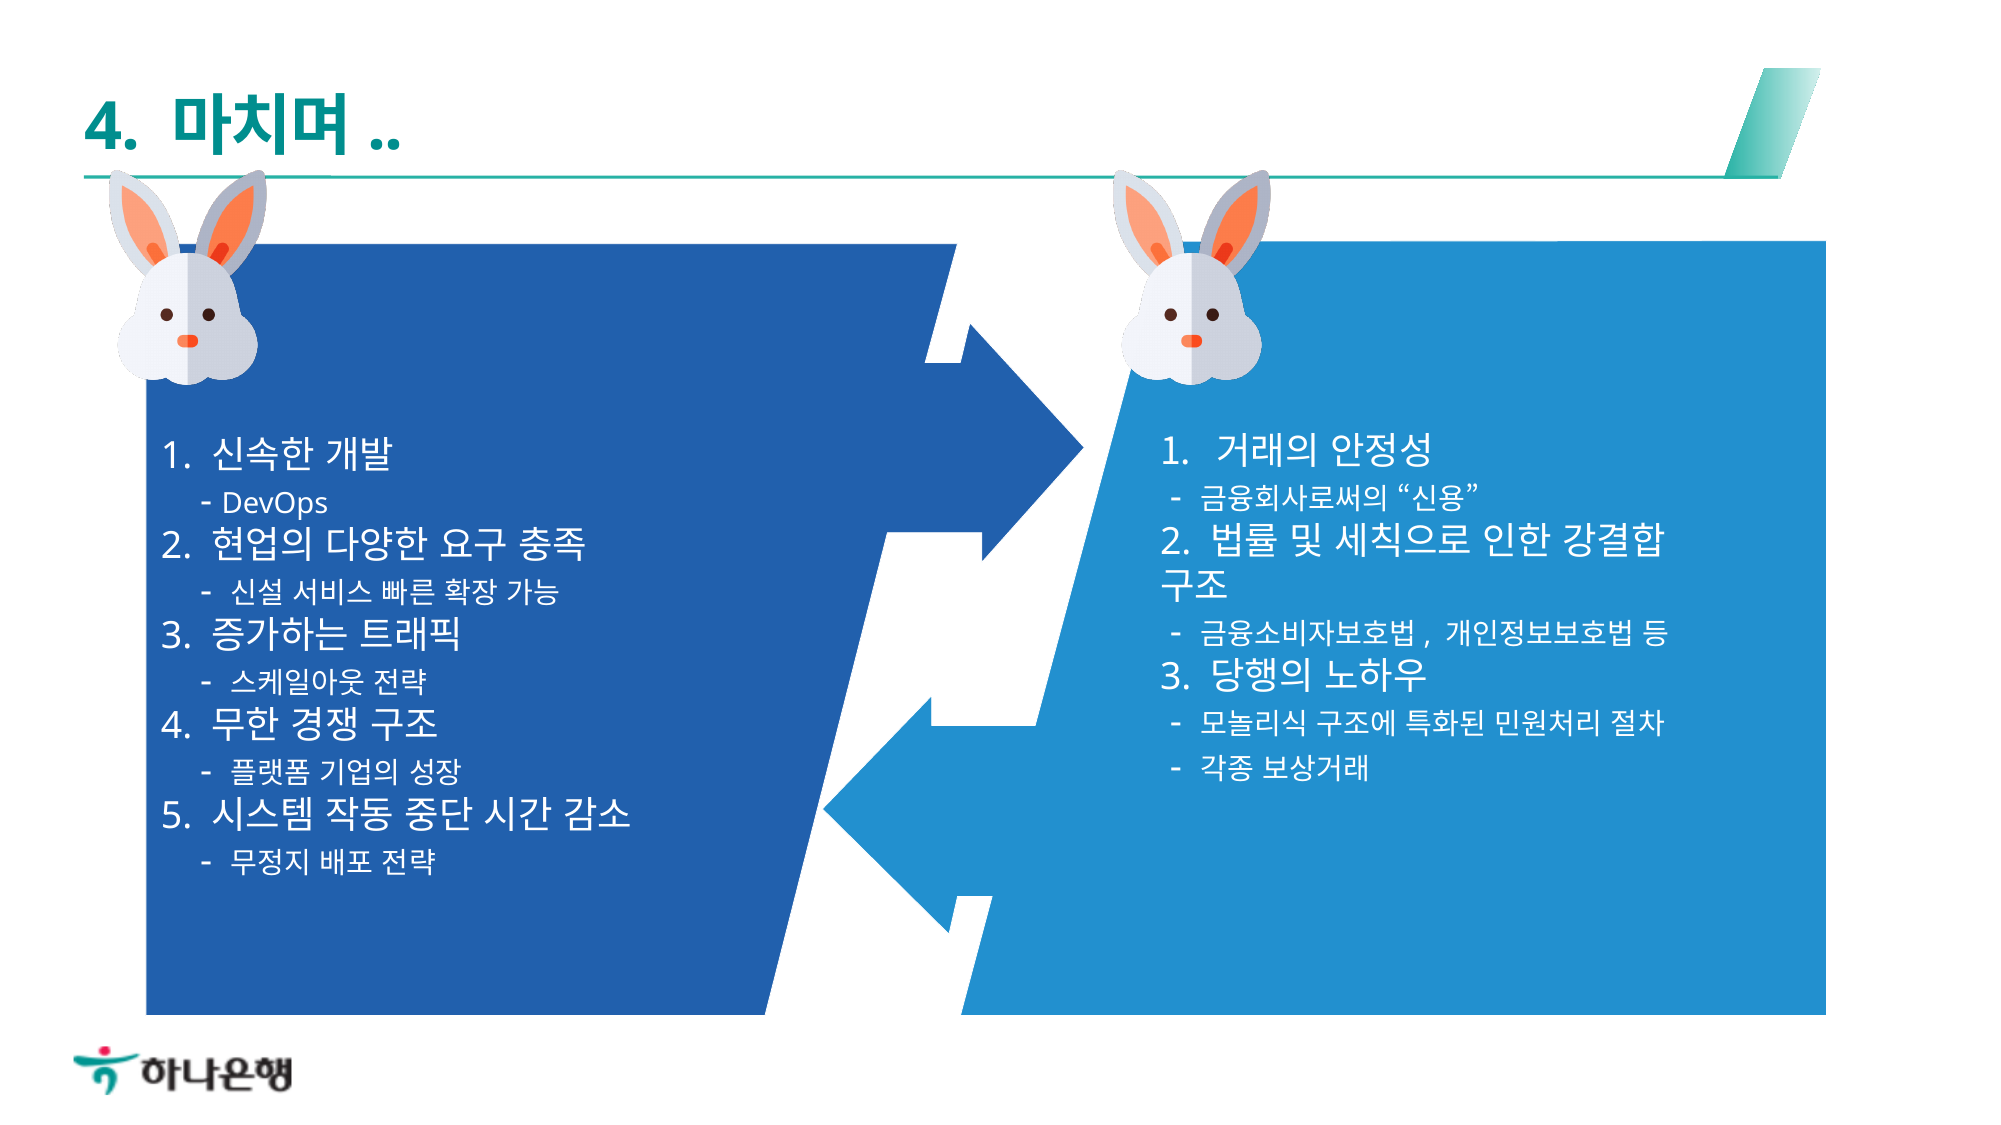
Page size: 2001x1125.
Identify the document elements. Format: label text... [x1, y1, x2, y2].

text_box 4. 마치며.. [69, 74, 1402, 170]
picture [1084, 170, 1299, 385]
text_box 1. 신속한 개발 - DevOps 2. 현업의 다양한 요구 충족 - 신설 서비스 빠른 확장 가능 3. 증가하는 트래픽 - 스케일아웃 전략 4. 무한 경쟁 구조 - 플랫폼 기업의 성장 5. 시스템 작동 중단 시간 감소 - 무정지 배포 전략 [145, 243, 1085, 1016]
text_box [822, 240, 1827, 1016]
picture [62, 1038, 305, 1106]
picture [80, 170, 295, 385]
text_box 거래의 안정성 - 금융회사로써의 “신용” 2. 법률 및 세칙으로 인한 강결합 구조 - 금융소비자보호법, 개인정보보호법 등 3. 당행의 노하우 - 모놀리식 구조에 특화된 민원처리 절차 - 각종 보상거래 [1145, 419, 1747, 794]
